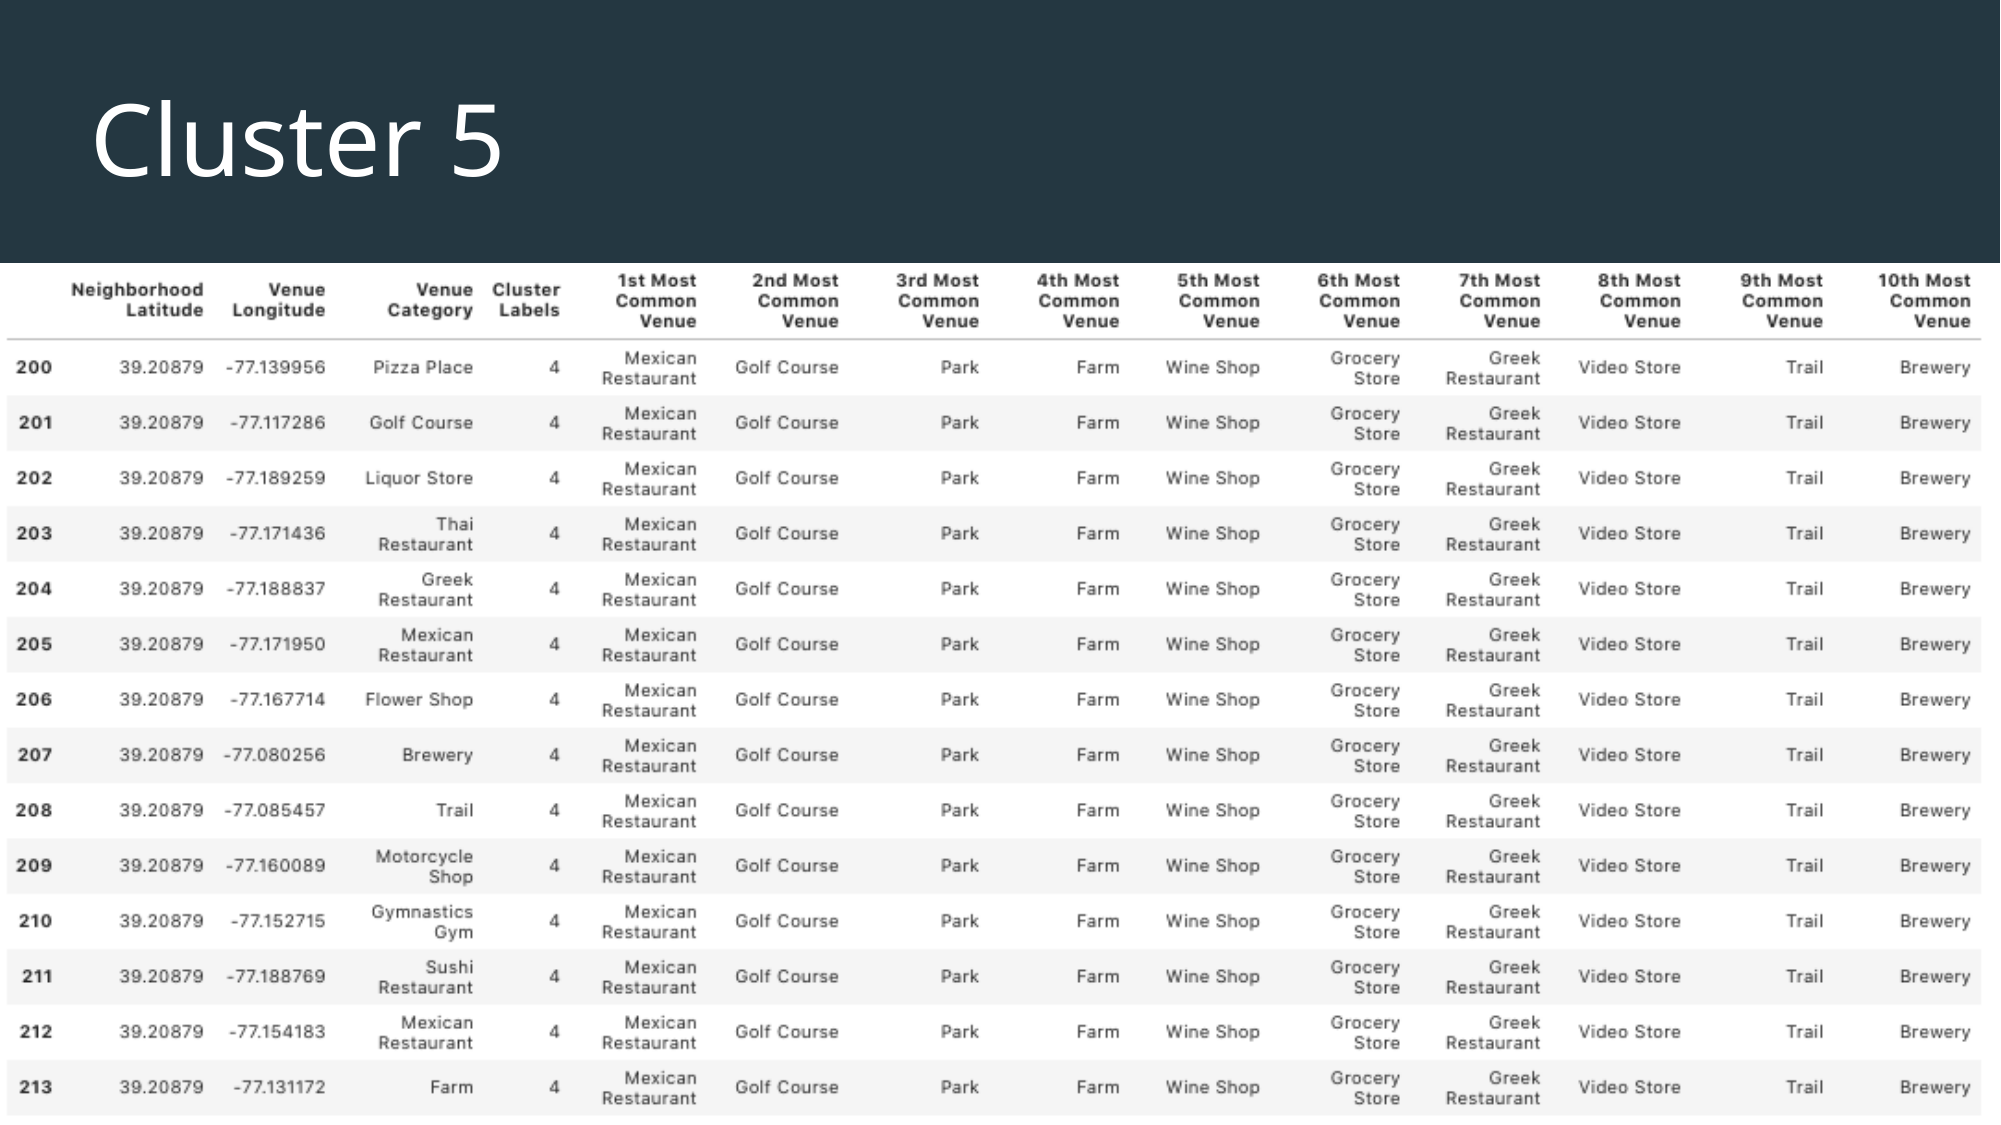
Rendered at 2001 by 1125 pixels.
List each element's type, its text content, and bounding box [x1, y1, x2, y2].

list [0, 263, 2000, 1125]
title Cluster 5 [90, 90, 1910, 263]
